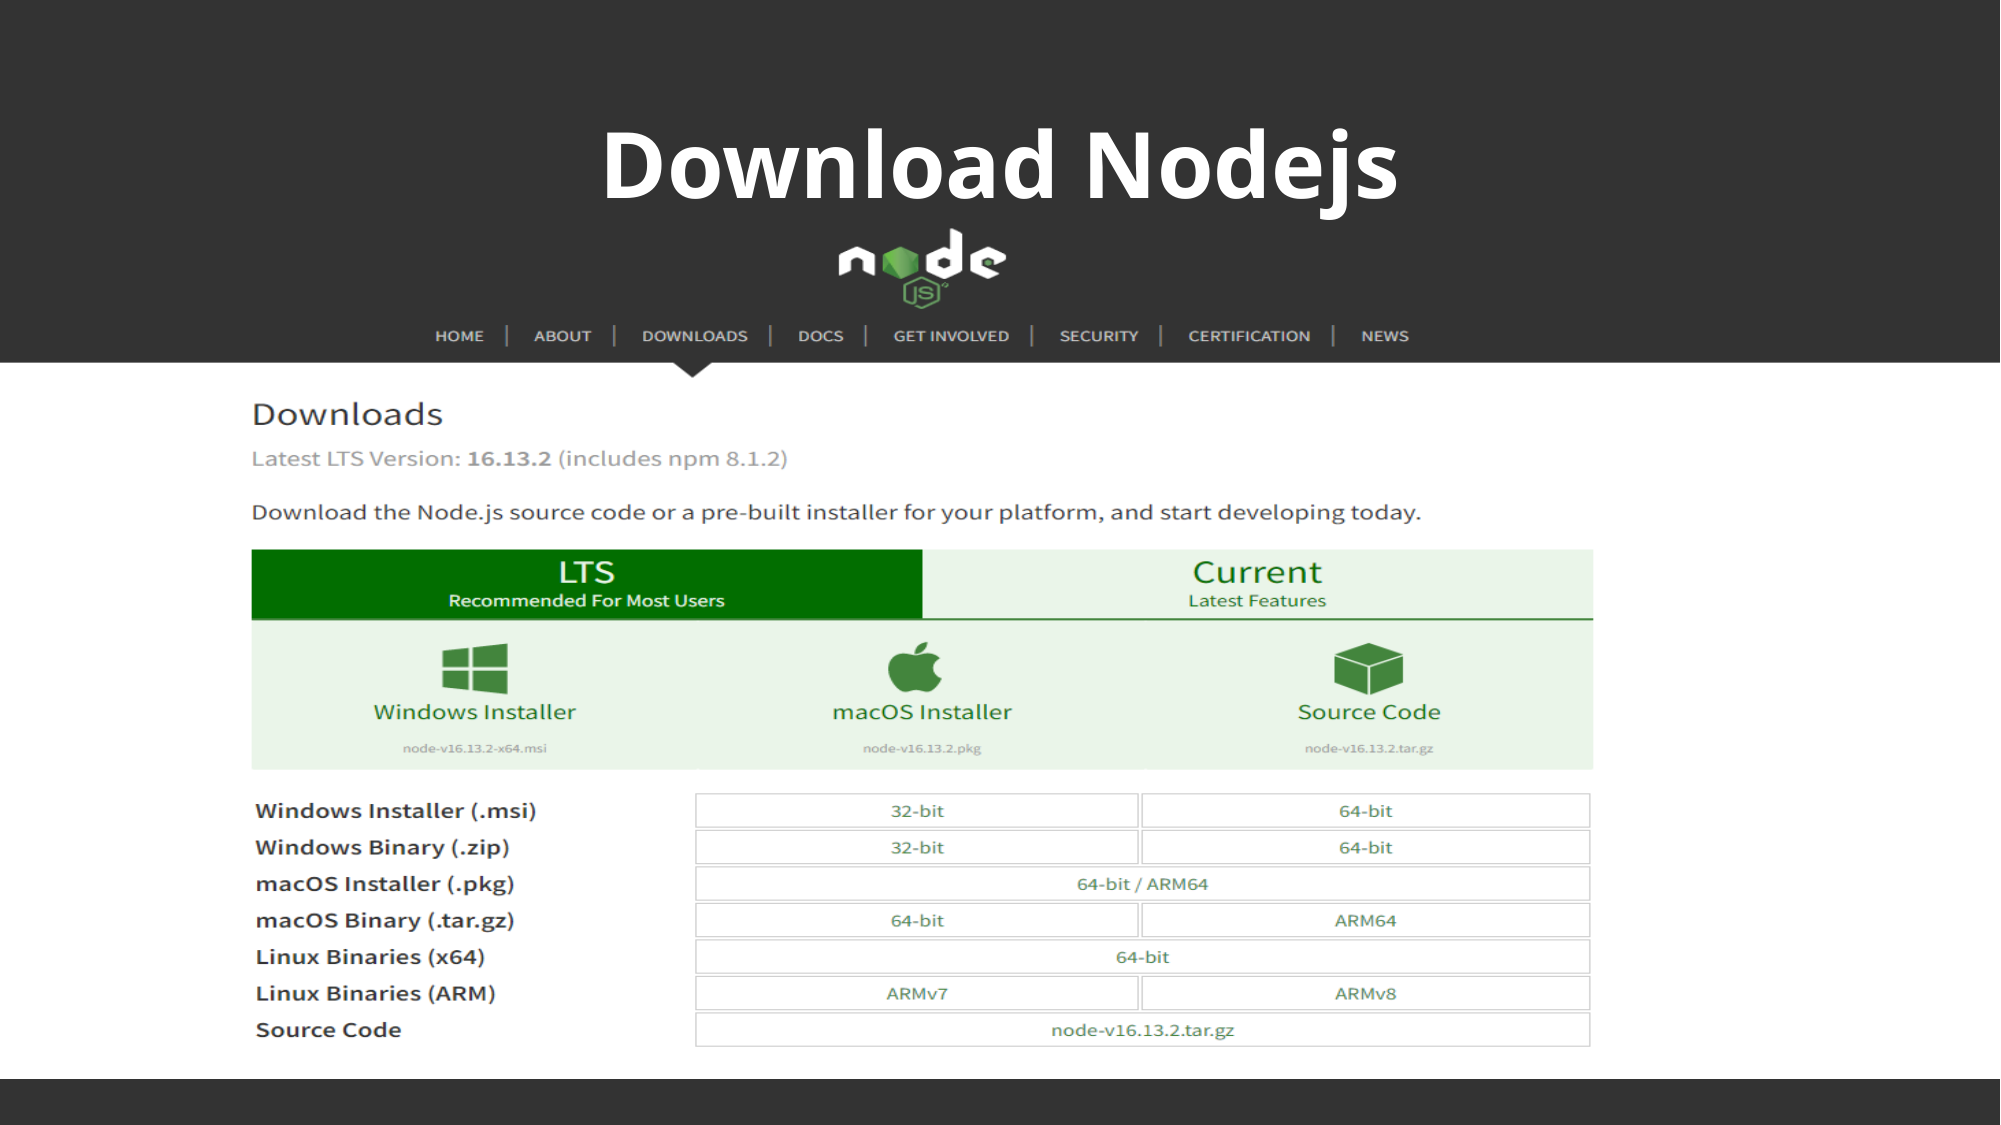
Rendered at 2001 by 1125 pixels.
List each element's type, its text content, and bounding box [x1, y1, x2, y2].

picture [0, 222, 2000, 1079]
title Download Nodejs [137, 59, 1863, 222]
